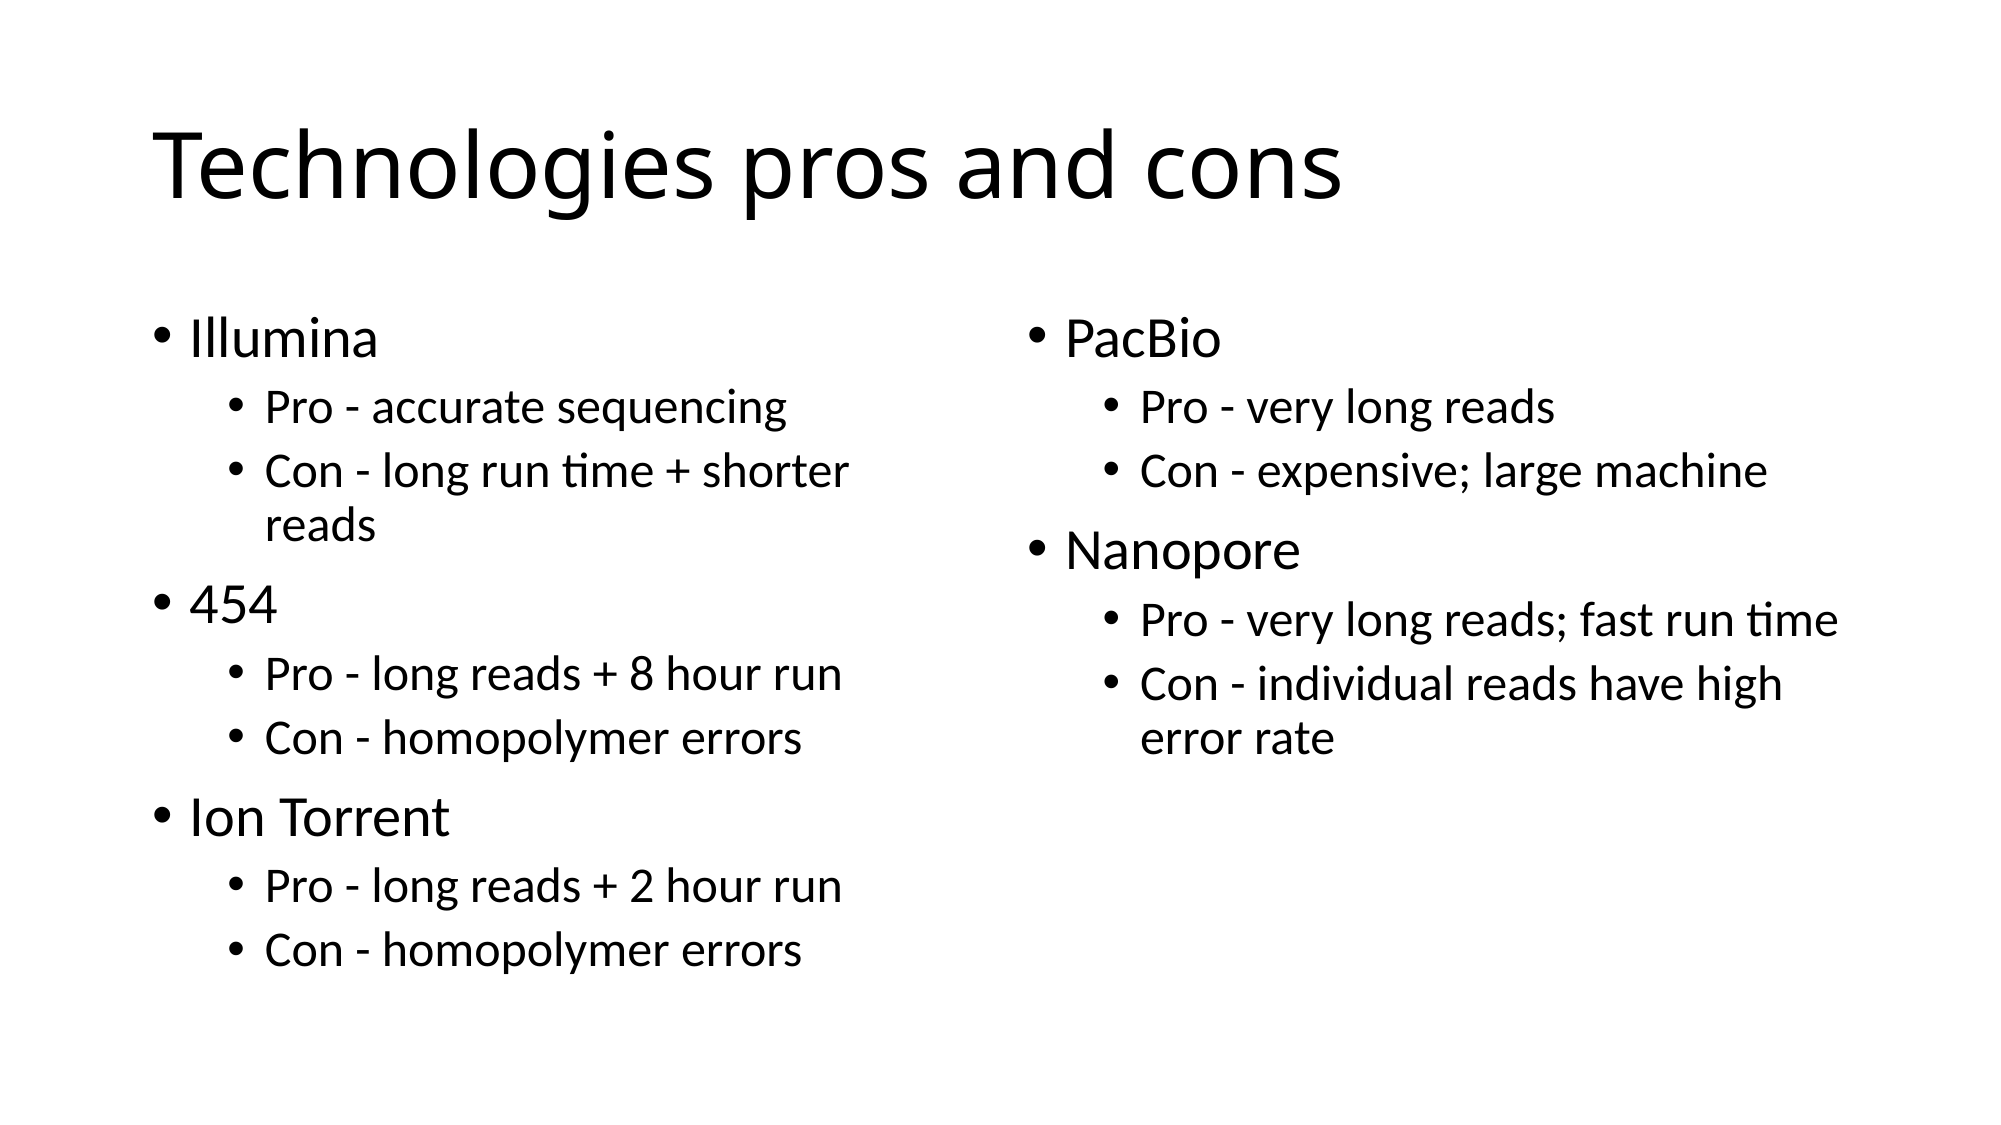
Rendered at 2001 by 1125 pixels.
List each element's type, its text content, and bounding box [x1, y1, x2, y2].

title Technologies pros and cons [137, 59, 1863, 278]
list Illumina Pro - accurate sequencing Con - long run time + shorter reads 454 Pro - long reads + 8 hour run Con - homopolymer errors Ion Torrent Pro - long reads + 2 hour run Con - homopolymer errors [137, 299, 988, 1014]
list PacBio Pro - very long reads Con - expensive; large machine Nanopore Pro - very long reads; fast run time Con - individual reads have high error rate [1012, 299, 1863, 1014]
